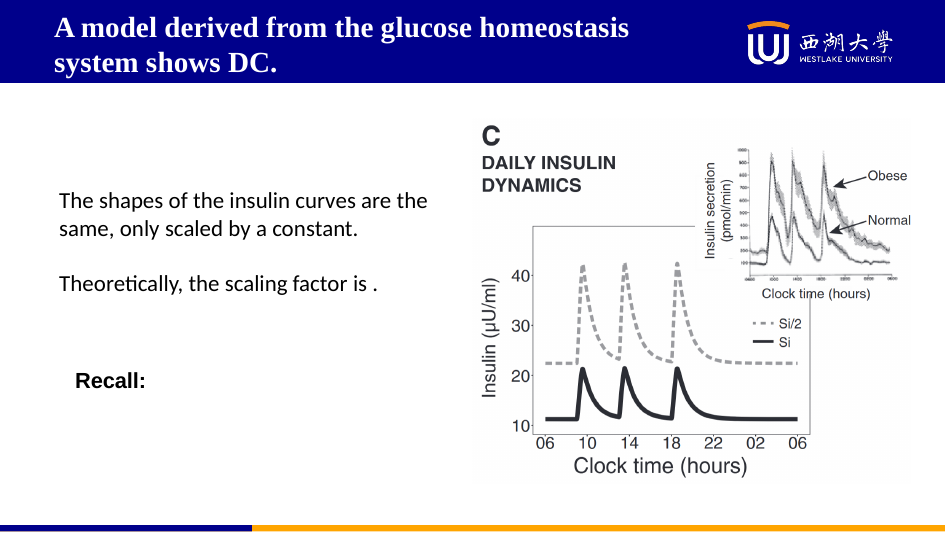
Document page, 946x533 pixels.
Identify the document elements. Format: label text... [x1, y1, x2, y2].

title A model derived from the glucose homeostasis system shows DC. [47, 0, 686, 98]
picture [747, 20, 893, 65]
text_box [0, 524, 946, 532]
picture [472, 118, 911, 484]
